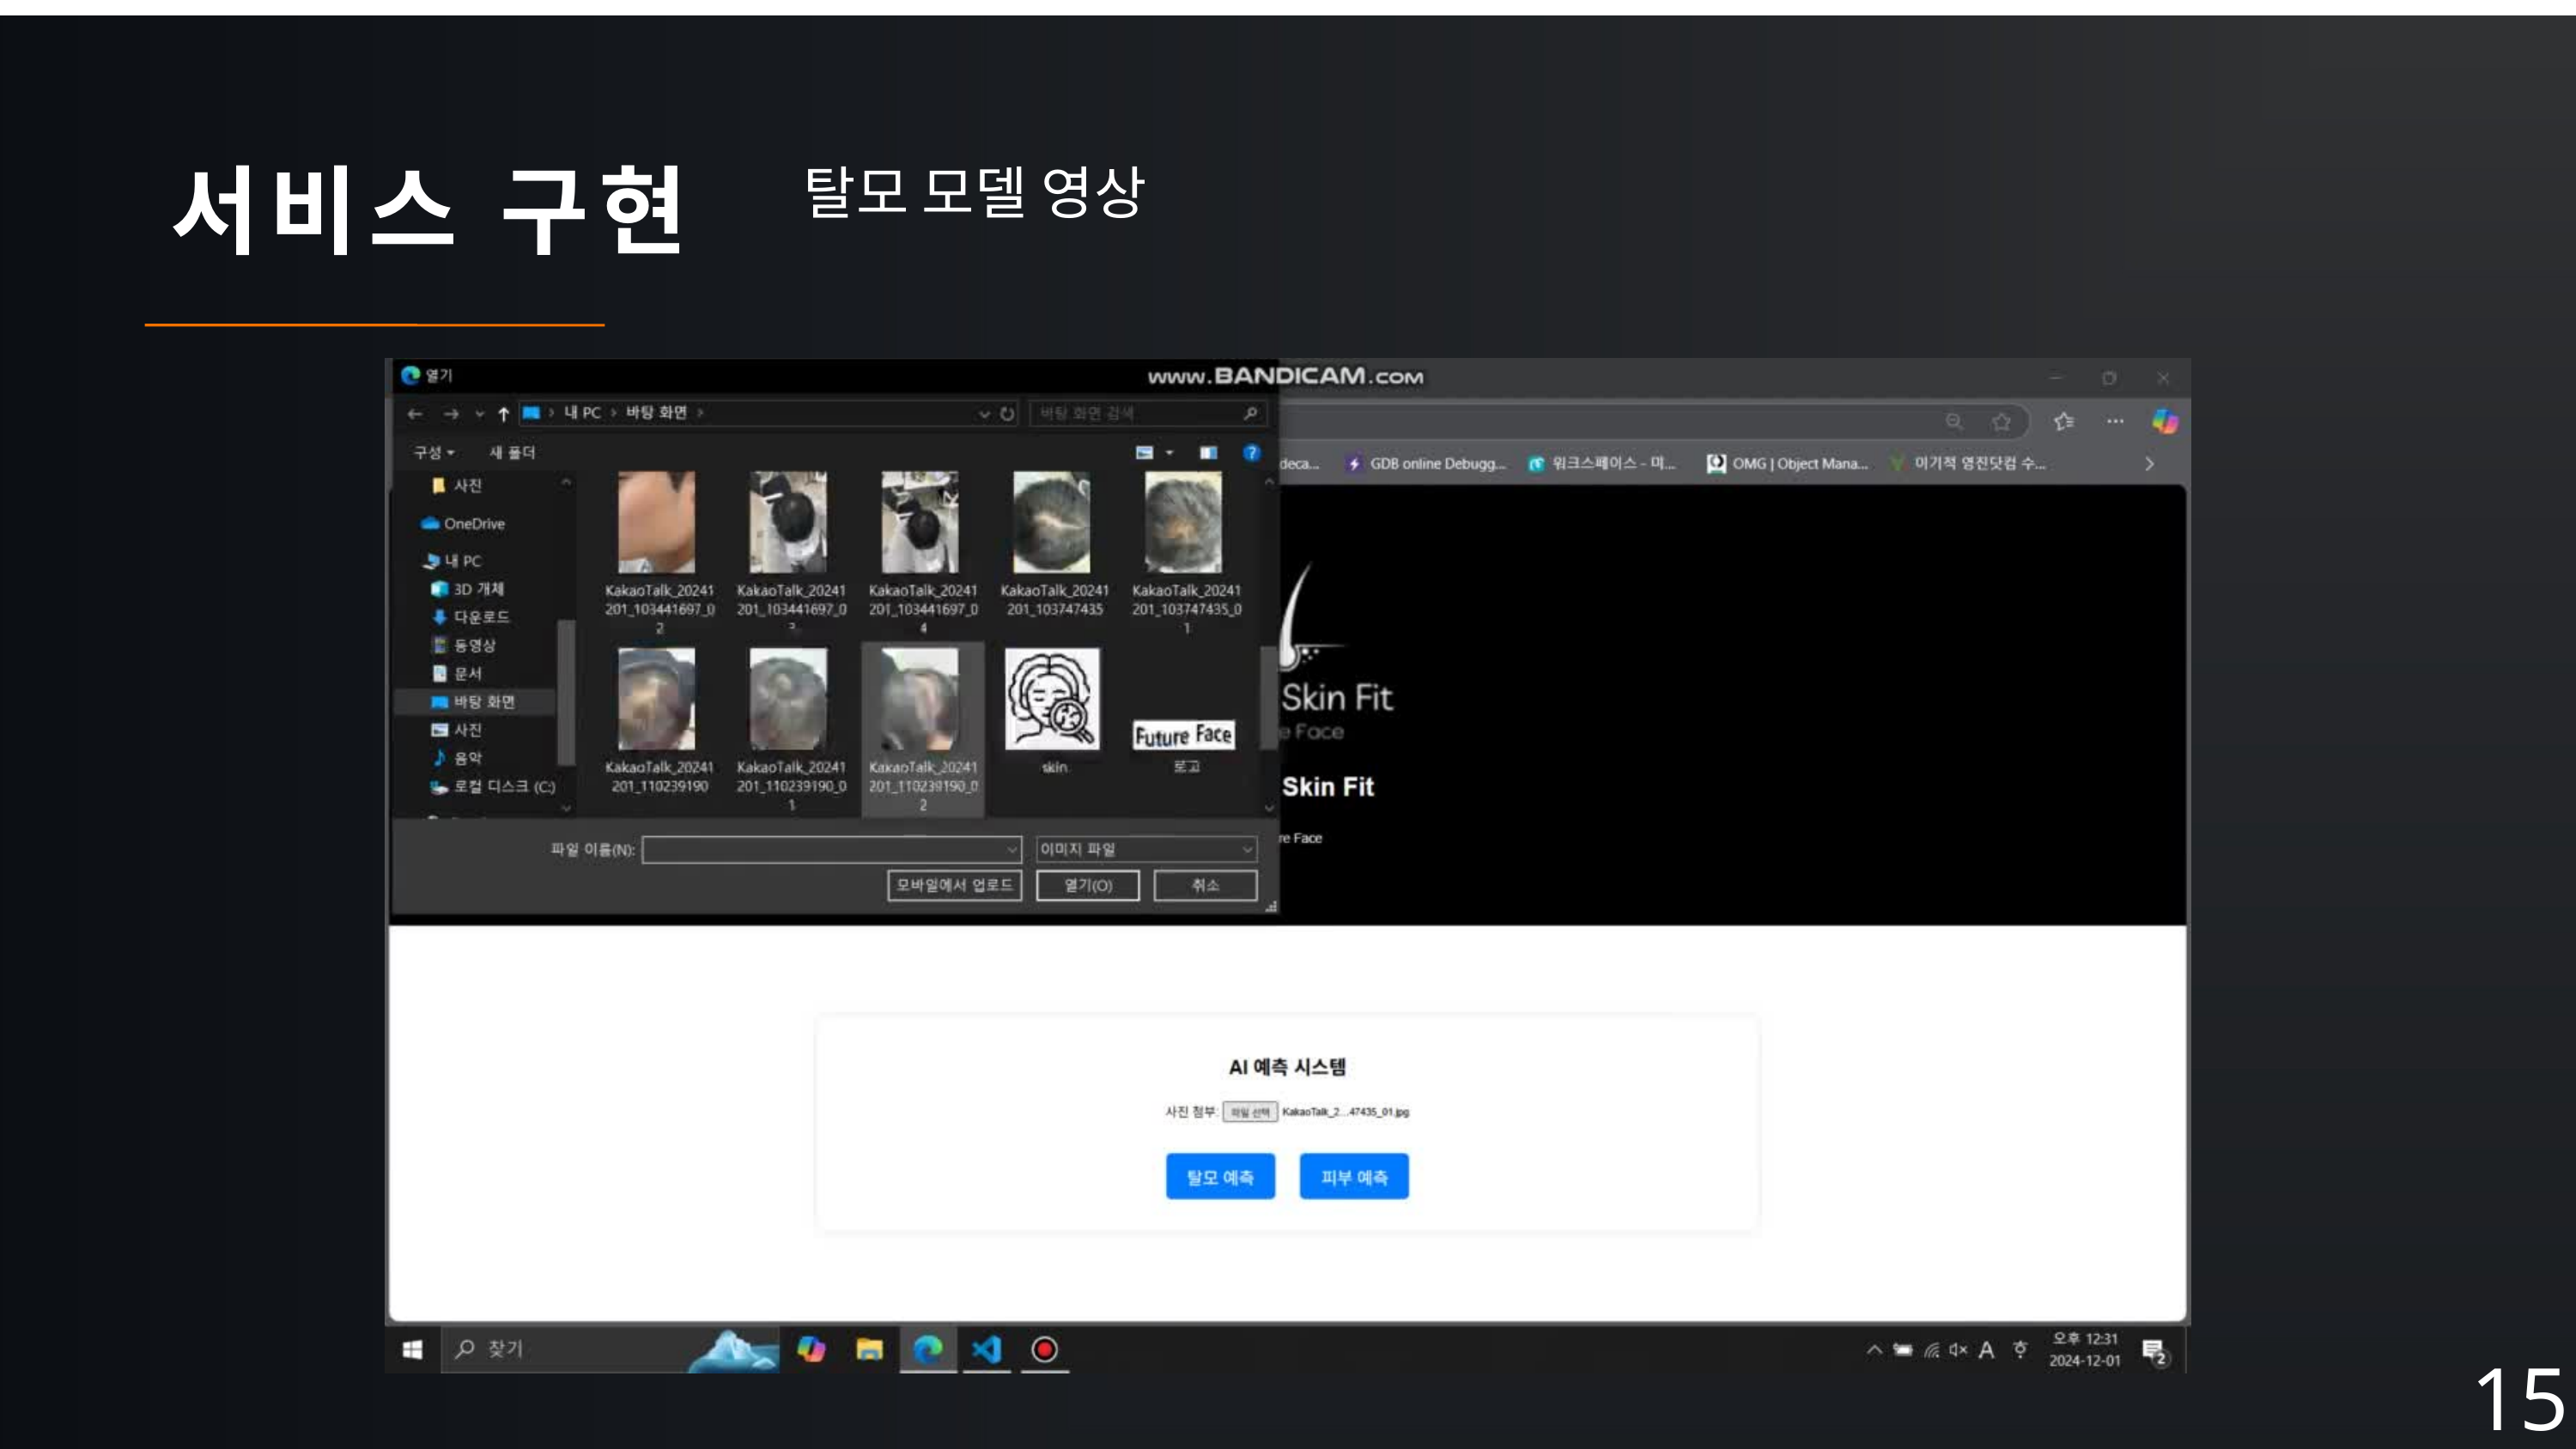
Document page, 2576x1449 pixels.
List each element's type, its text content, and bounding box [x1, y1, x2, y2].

text_box 서비스 구현 [170, 142, 992, 266]
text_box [384, 357, 2192, 1374]
text_box [0, 15, 2576, 1449]
text_box 15 [2464, 1348, 2576, 1448]
text_box 탈모 모델 영상 [769, 180, 1181, 227]
